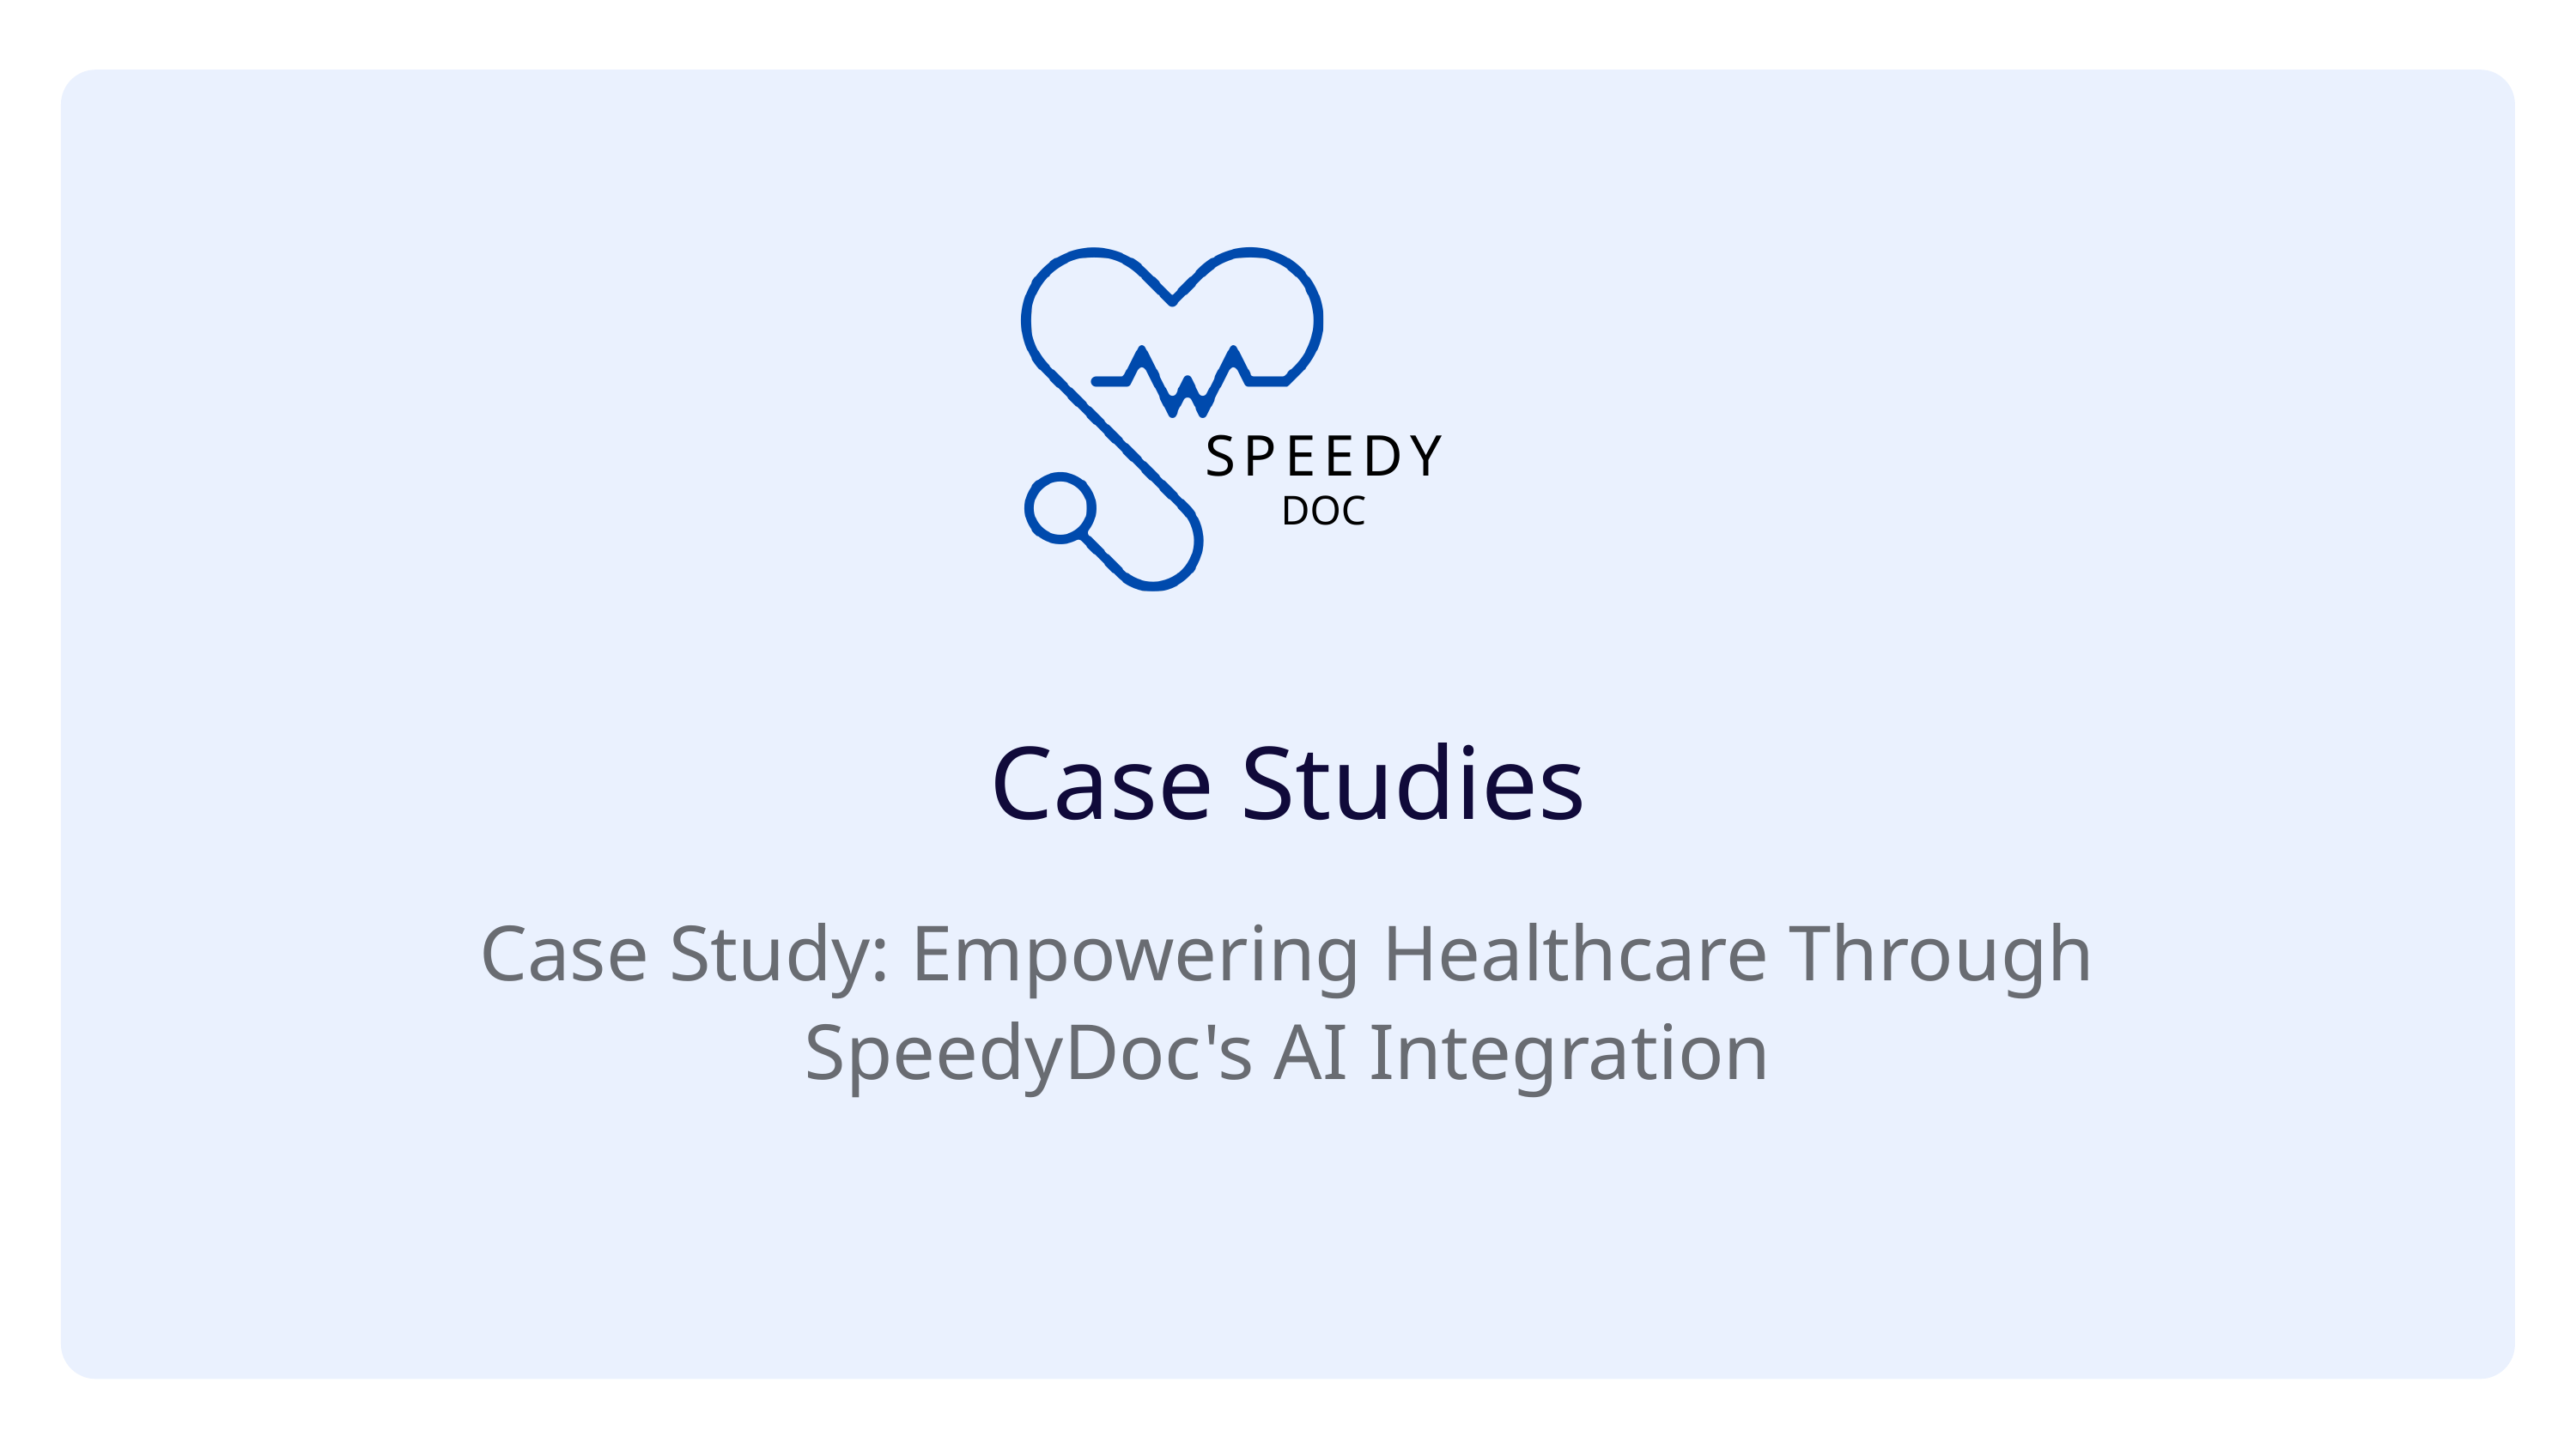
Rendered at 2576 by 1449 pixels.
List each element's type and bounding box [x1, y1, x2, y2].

text_box [1012, 239, 1563, 592]
text_box [60, 69, 2516, 1379]
